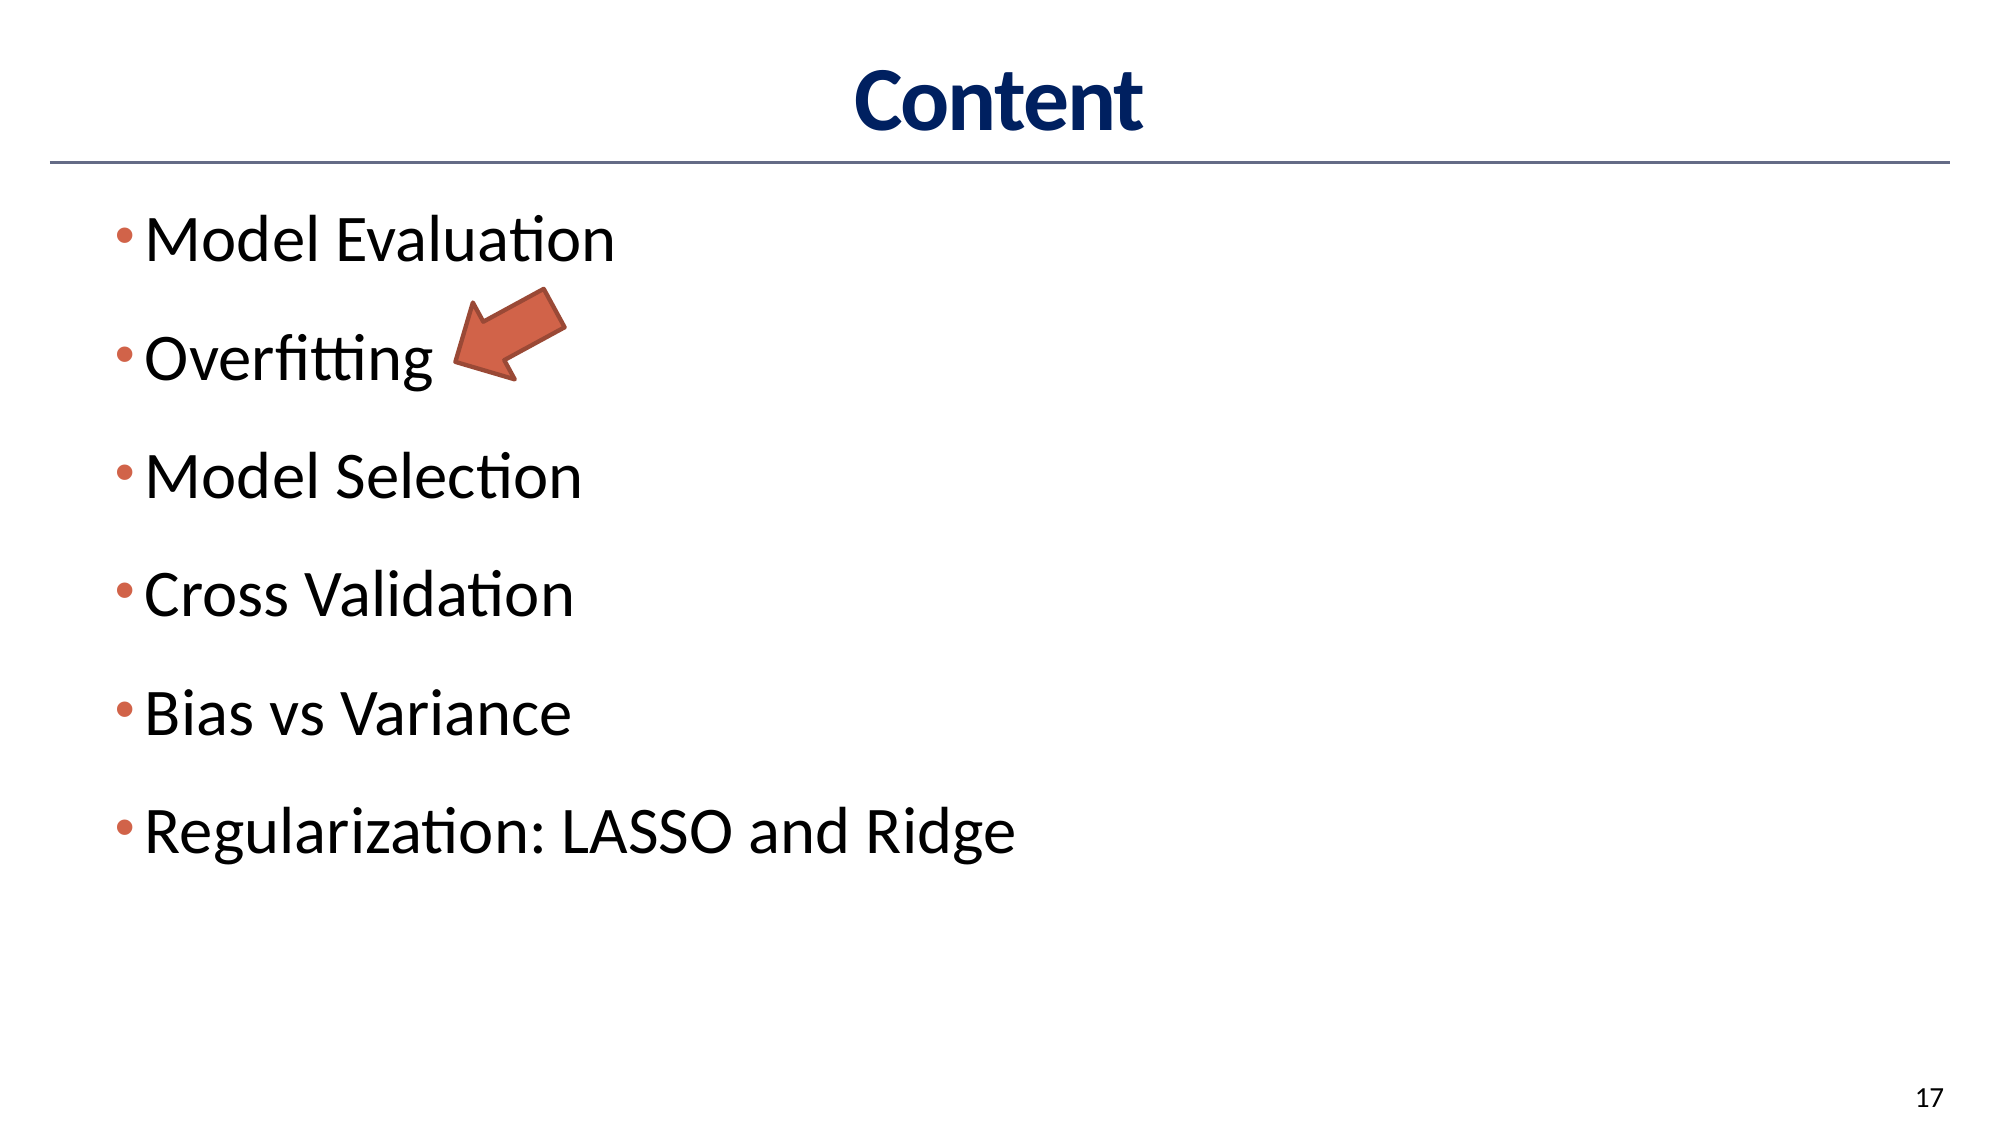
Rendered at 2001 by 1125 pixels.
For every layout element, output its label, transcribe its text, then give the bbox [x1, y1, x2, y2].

list Model Evaluation Overfitting Model Selection Cross Validation Bias vs Variance Regularization: LASSO and Ridge [99, 187, 1900, 1063]
text_box [453, 286, 567, 382]
title Content [99, 24, 1900, 163]
slide_number 17 [1899, 1071, 2000, 1125]
